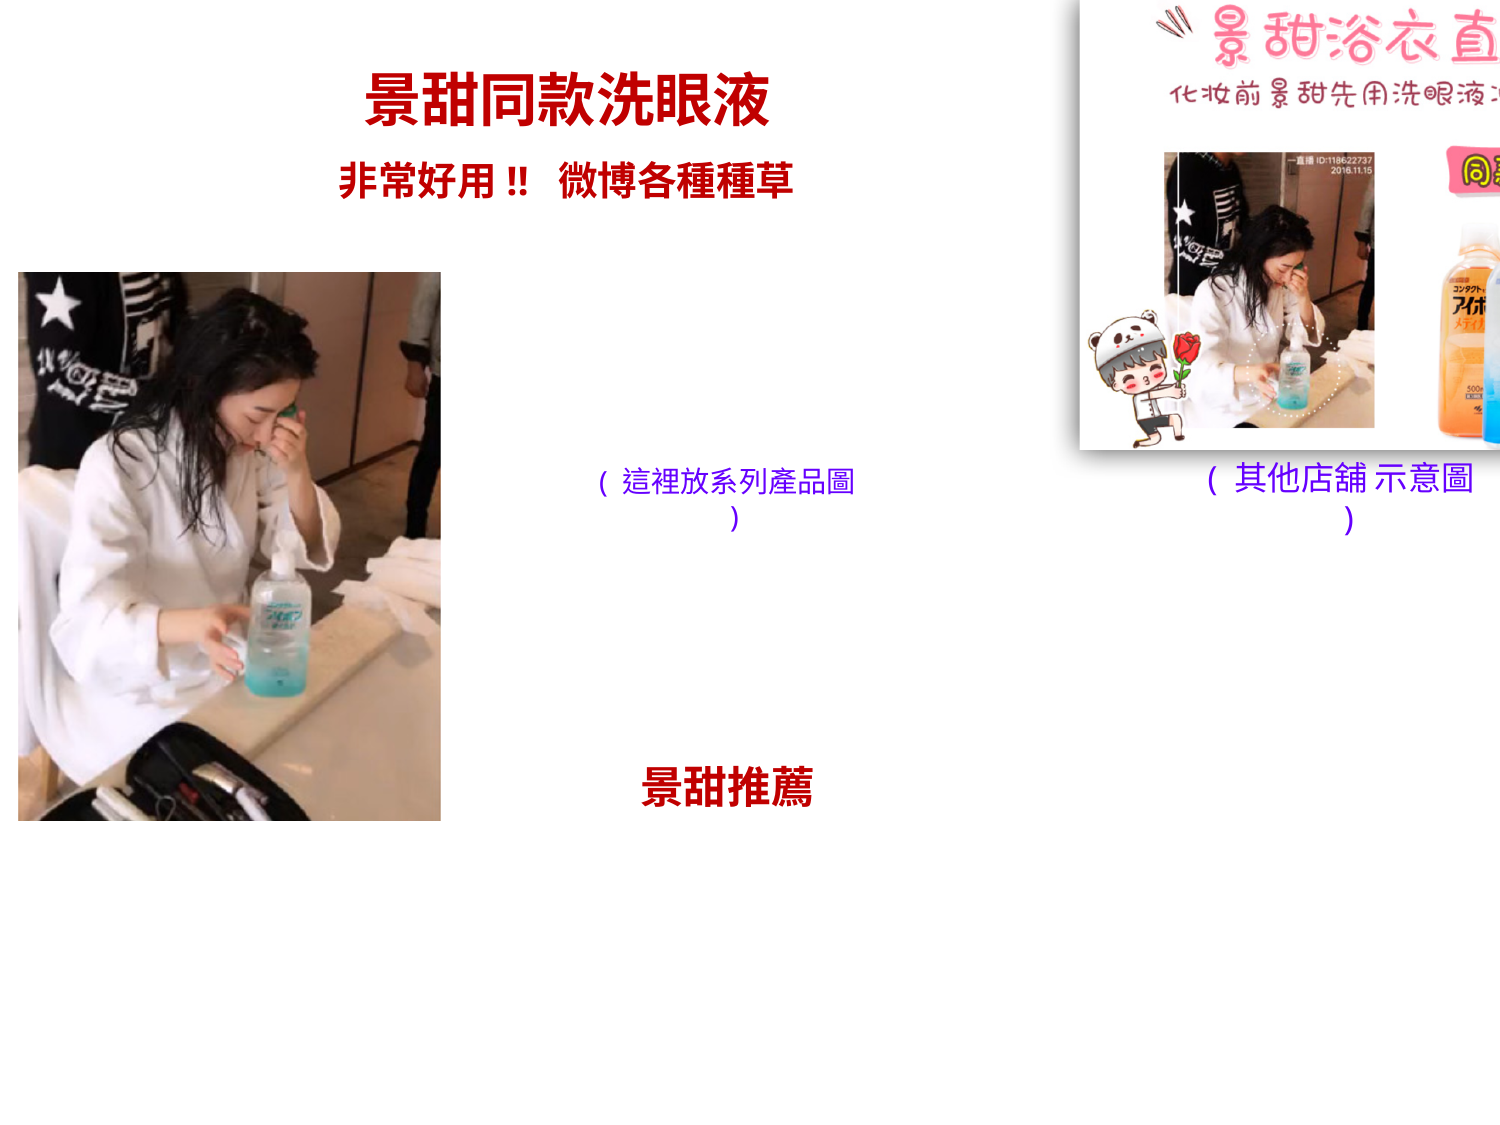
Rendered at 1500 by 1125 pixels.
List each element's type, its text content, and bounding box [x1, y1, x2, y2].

text_box ( 這裡放系列產品圖 ) [579, 456, 877, 542]
text_box 景甜推薦 [619, 752, 837, 820]
picture [1079, 0, 1500, 450]
text_box ( 其他店舖 示意圖 ) [1182, 450, 1500, 545]
picture [18, 272, 441, 821]
text_box 景甜同款洗眼液 非常好用!! 微博各種種草 [311, 20, 823, 212]
